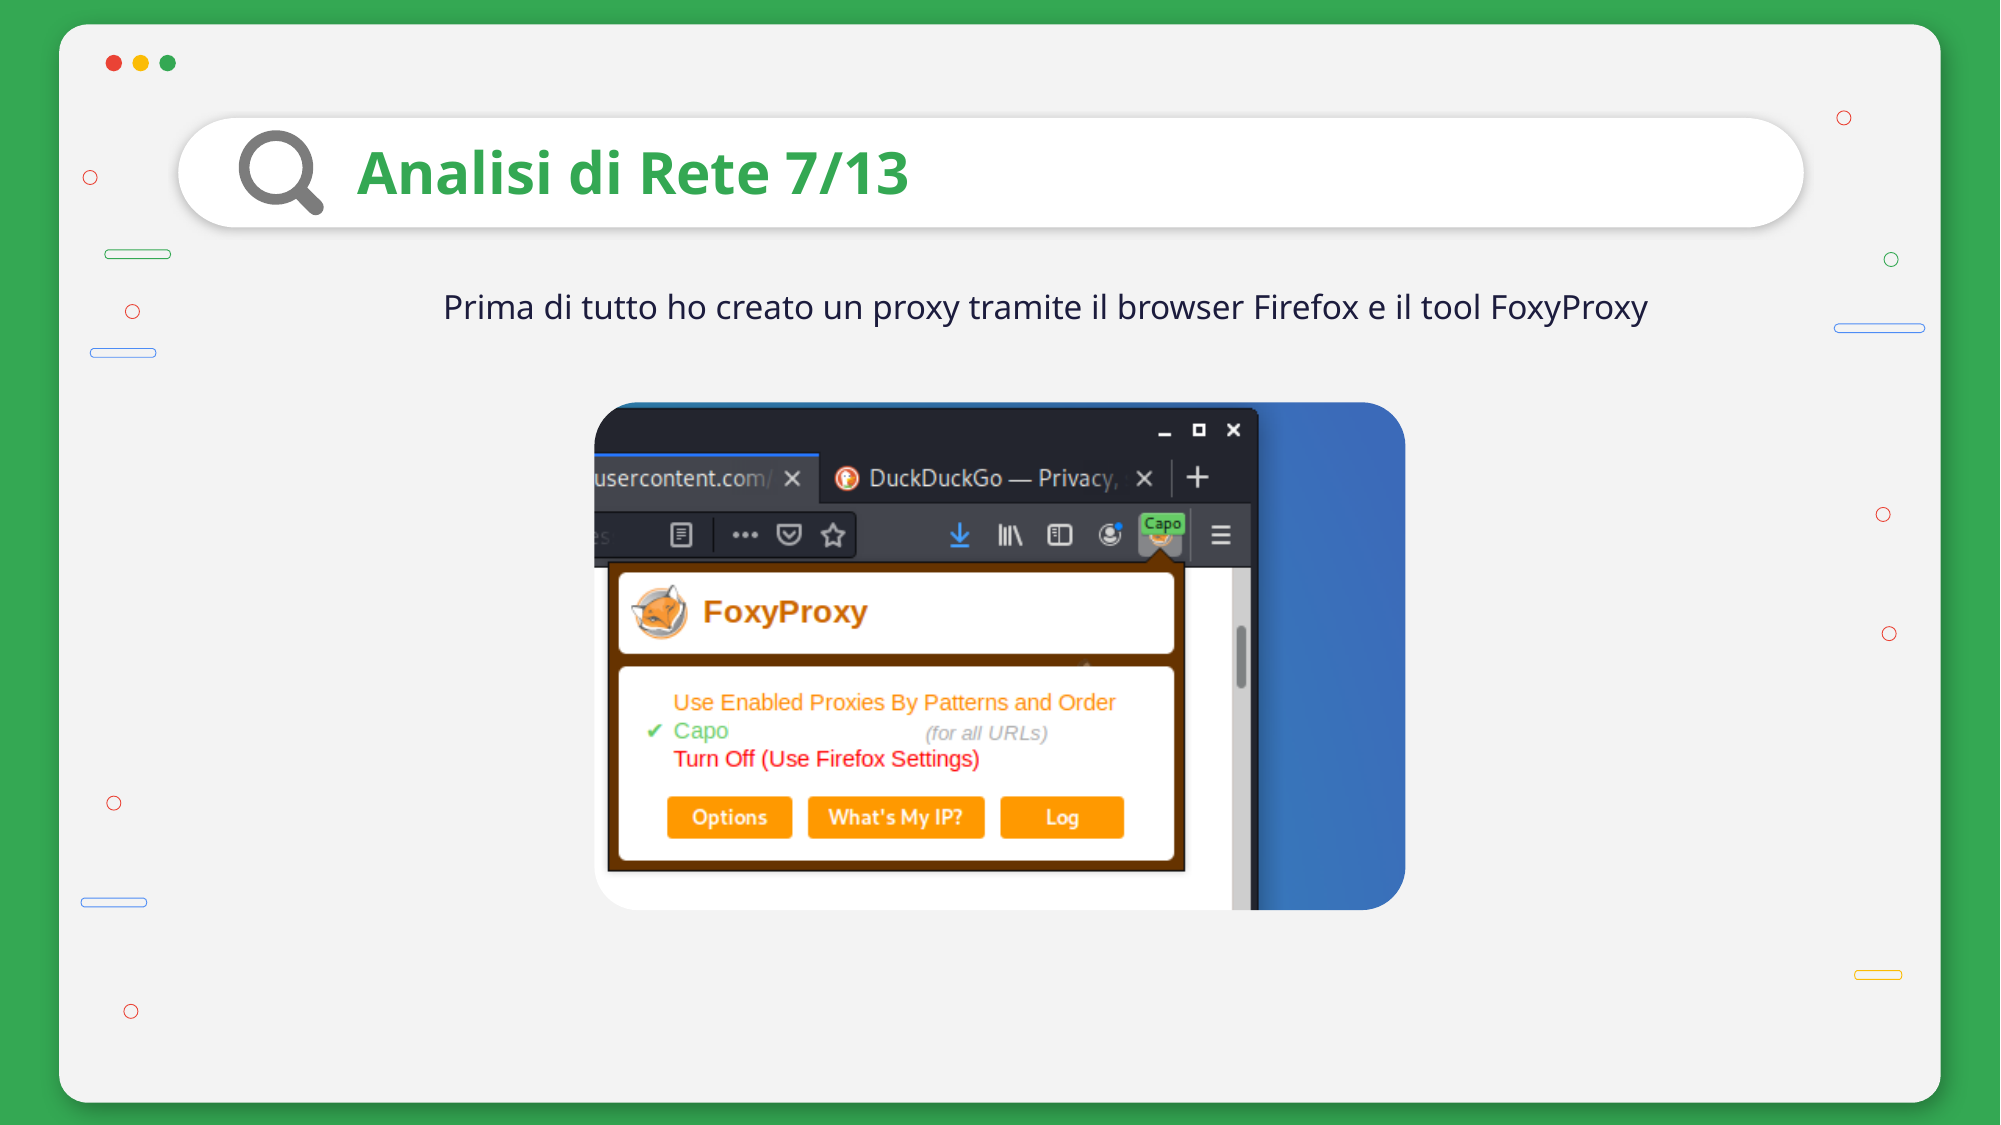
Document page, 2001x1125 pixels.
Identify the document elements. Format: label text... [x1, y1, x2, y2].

picture [594, 402, 1406, 911]
title Analisi di Rete 7/13 [337, 118, 1756, 224]
subtitle Prima di tutto ho creato un proxy tramite il browser Firefox e il tool FoxyProxy [337, 260, 1756, 365]
